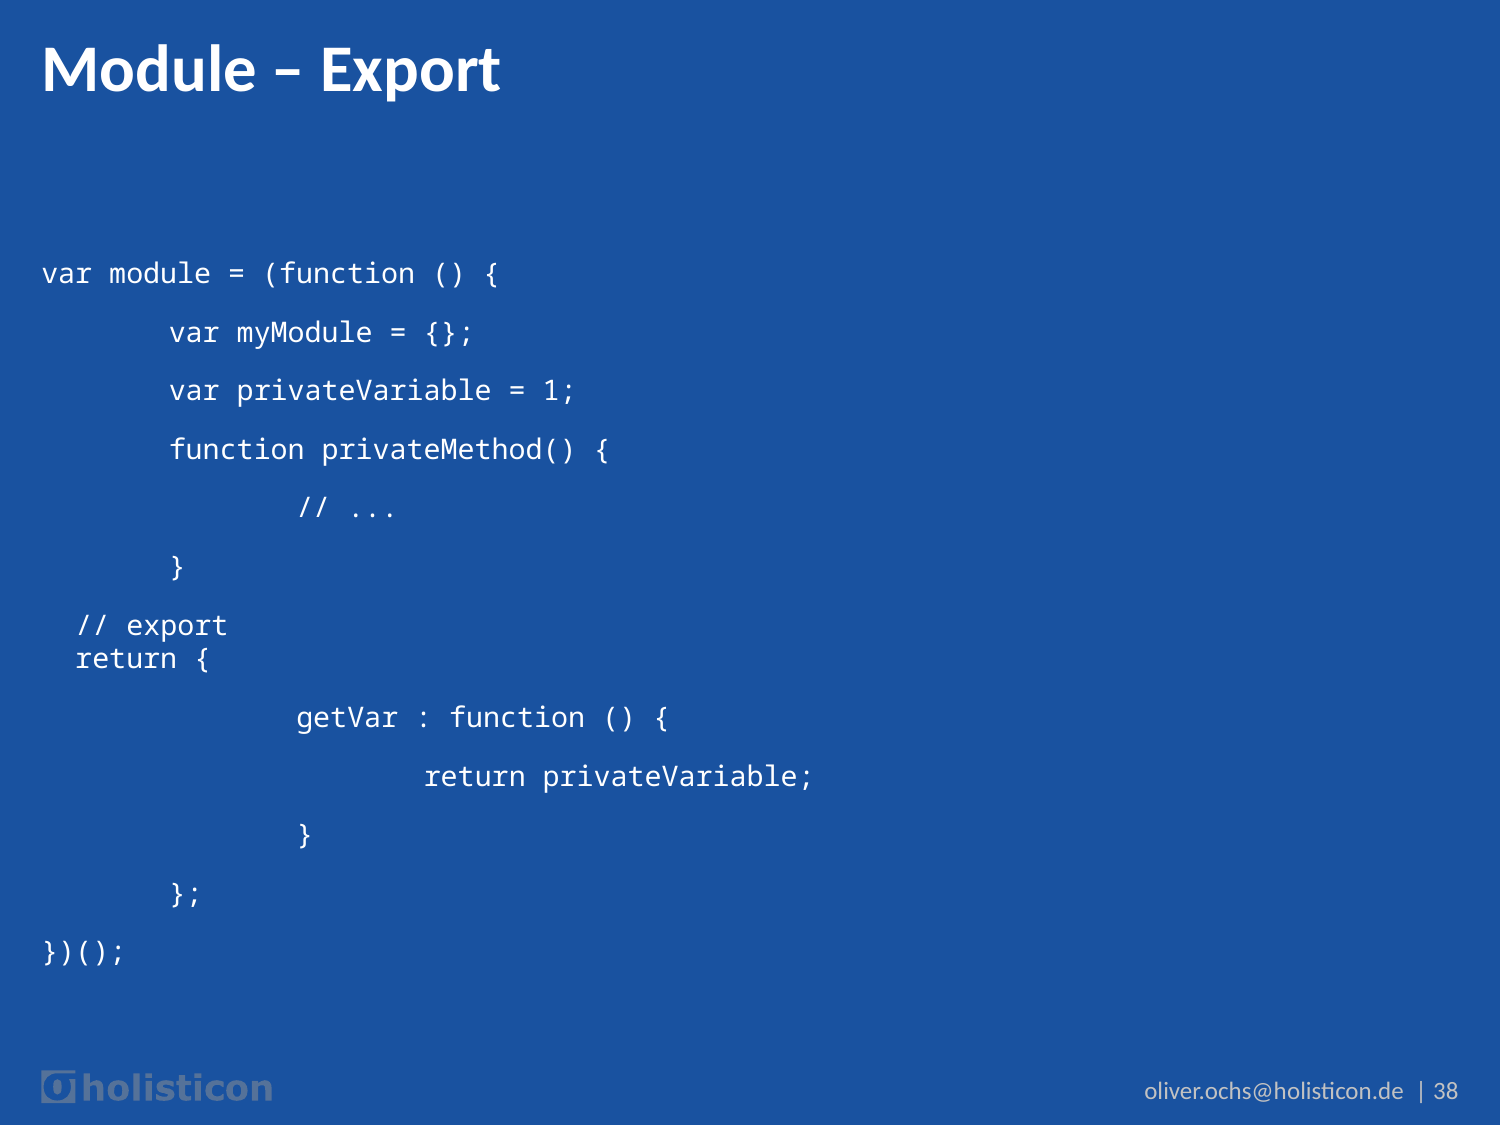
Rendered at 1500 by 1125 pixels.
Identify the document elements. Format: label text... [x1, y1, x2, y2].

title Module – Export [41, 24, 1436, 188]
list var module = (function () { var myModule = {}; var privateVariable = 1; function privateMethod() { // ... } // export return { getVar : function () { return privateVariable; } }; })(); [41, 255, 1436, 973]
